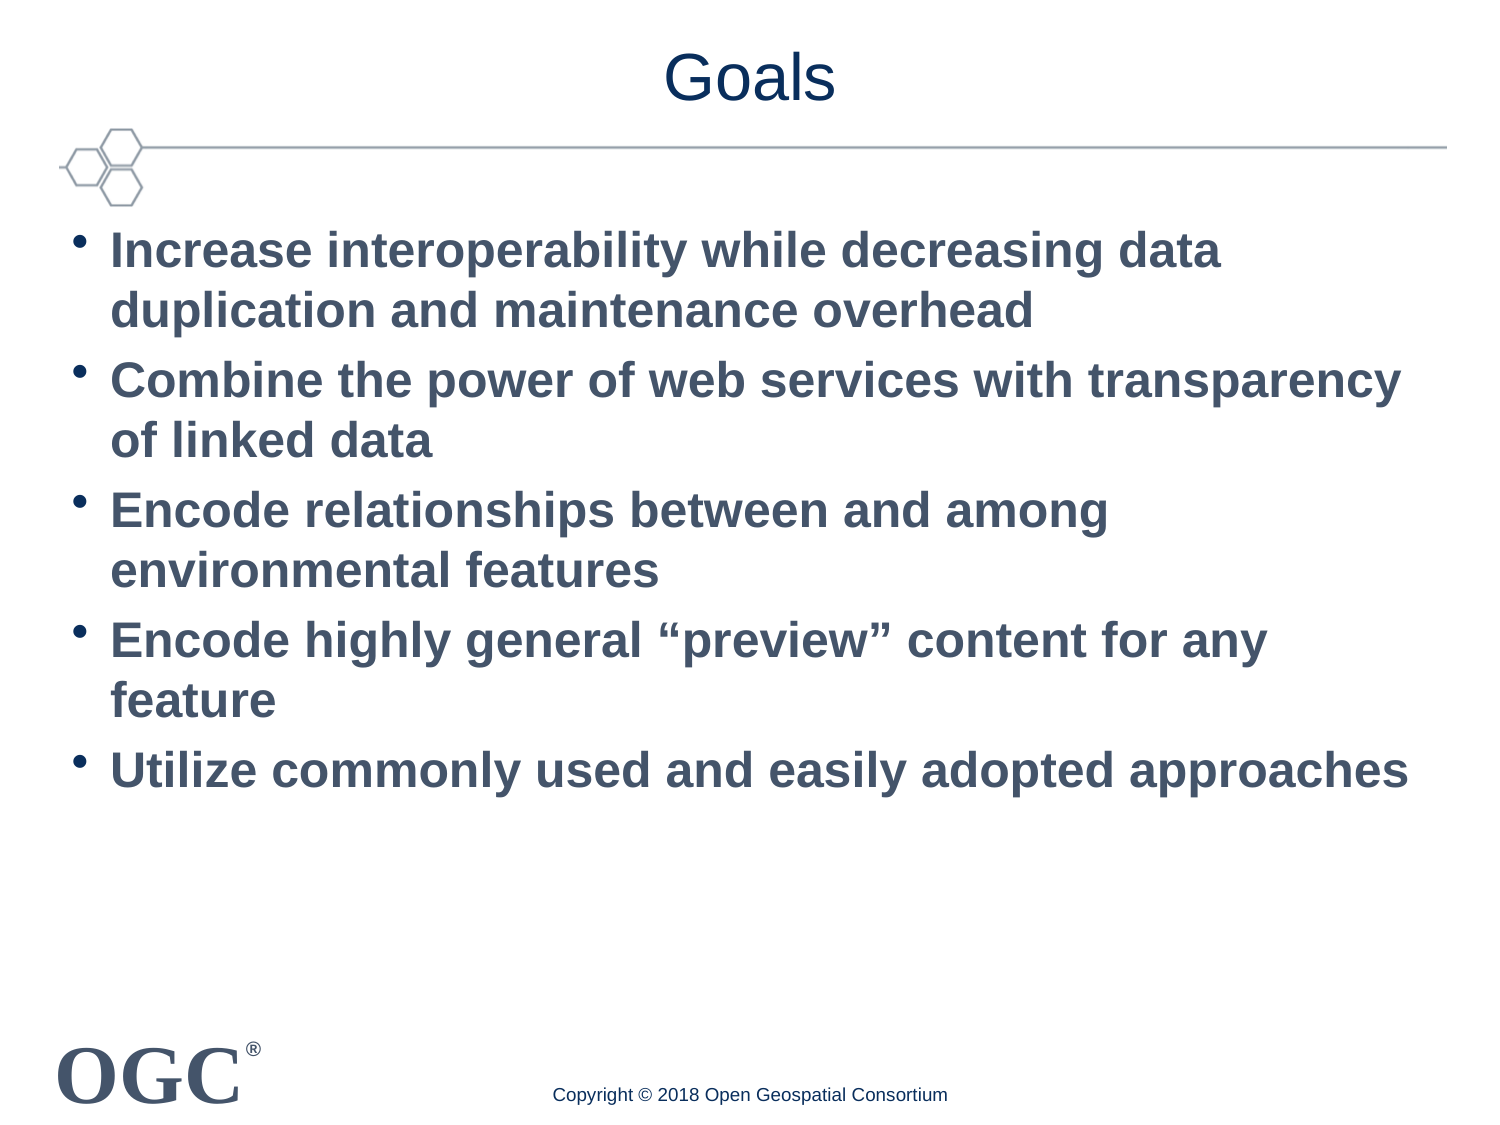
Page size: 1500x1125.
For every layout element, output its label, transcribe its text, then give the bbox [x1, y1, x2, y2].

list Increase interoperability while decreasing data duplication and maintenance overhead Combine the power of web services with transparency of linked data Encode relationships between and among environmental features Encode highly general “preview” content for any feature Utilize commonly used and easily adopted approaches [56, 209, 1445, 1013]
title Goals [37, 22, 1463, 136]
footer Copyright © 2018 Open Geospatial Consortium [487, 1074, 1013, 1113]
picture [59, 136, 1447, 208]
